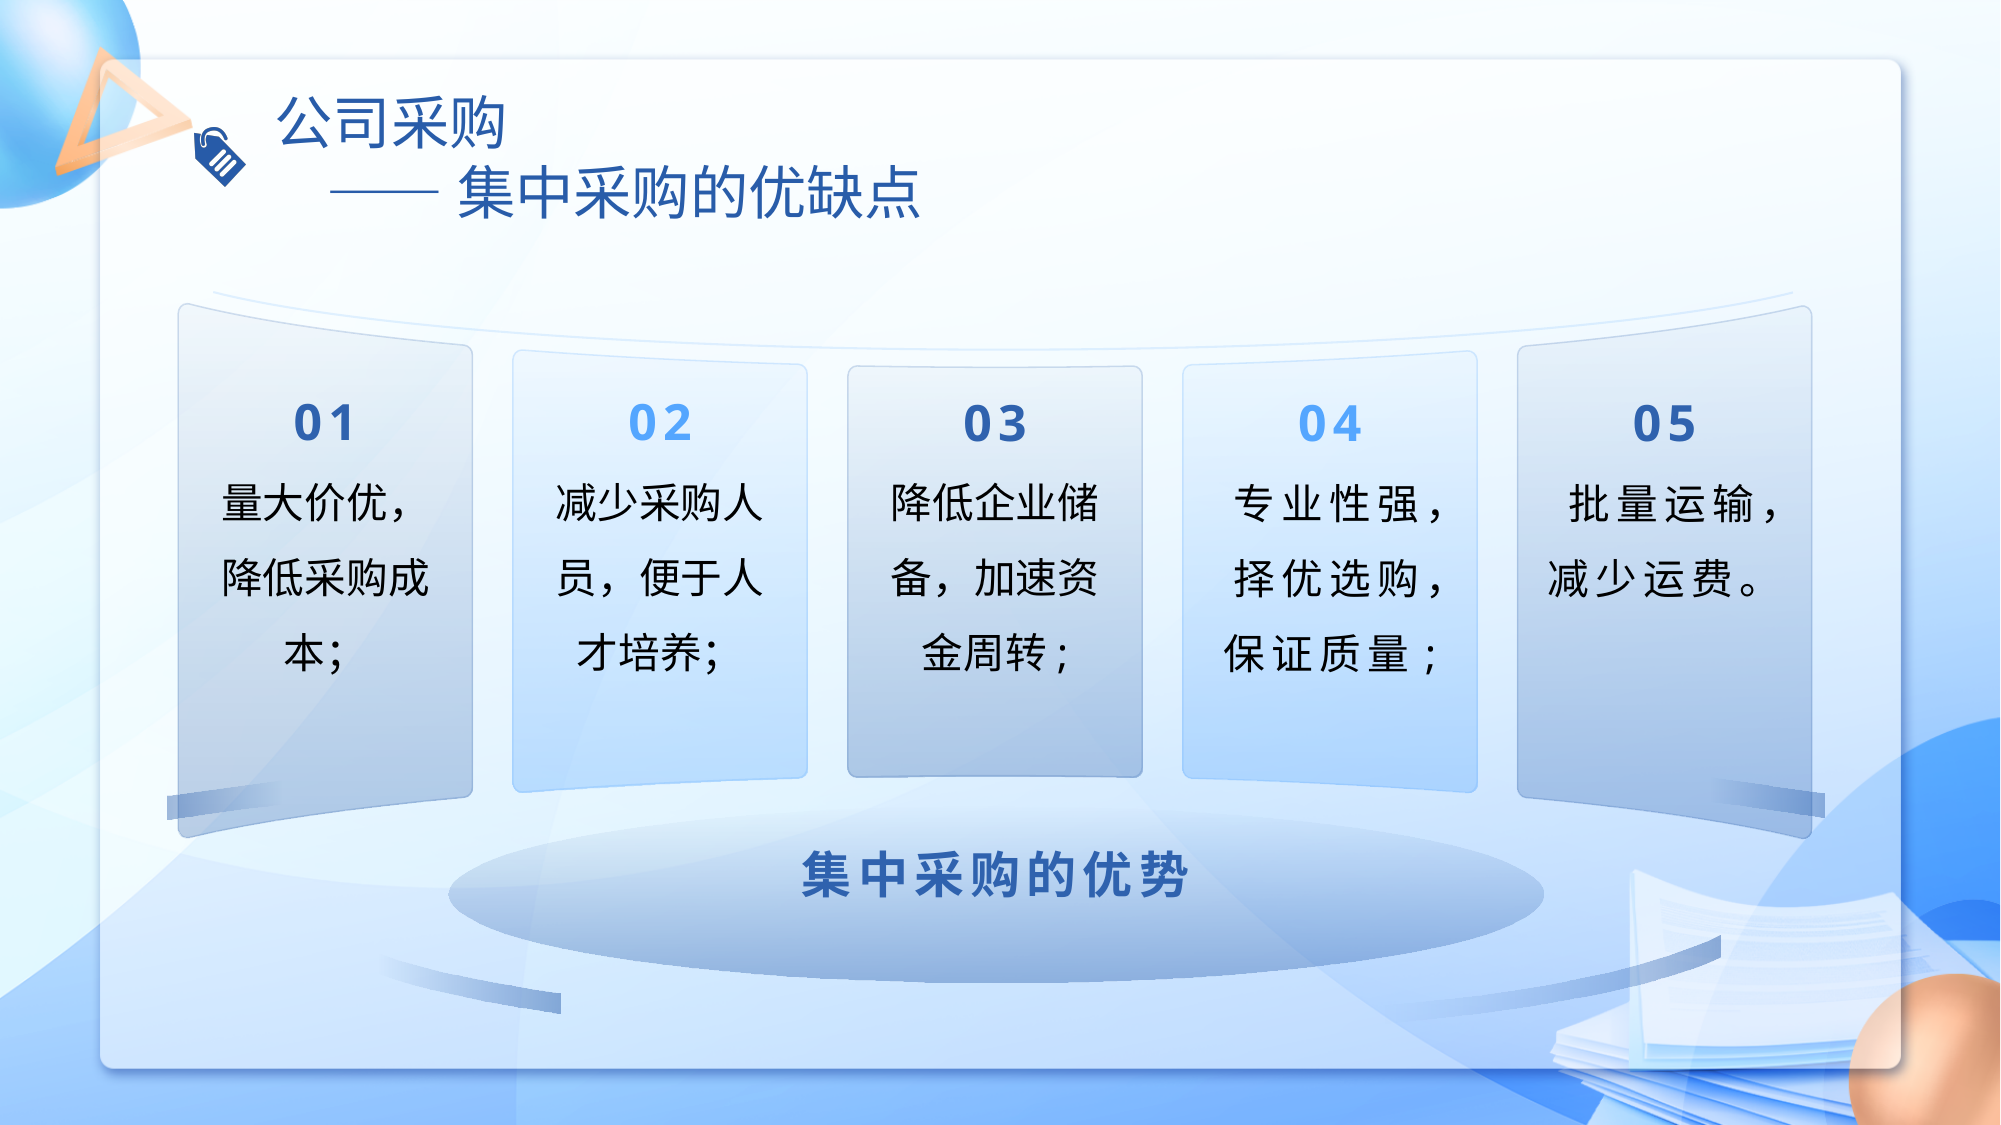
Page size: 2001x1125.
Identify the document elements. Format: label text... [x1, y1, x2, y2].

text_box 公司采购 ——集中采购的优缺点 [259, 107, 1721, 204]
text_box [166, 291, 1825, 1041]
picture [0, 0, 2001, 1125]
